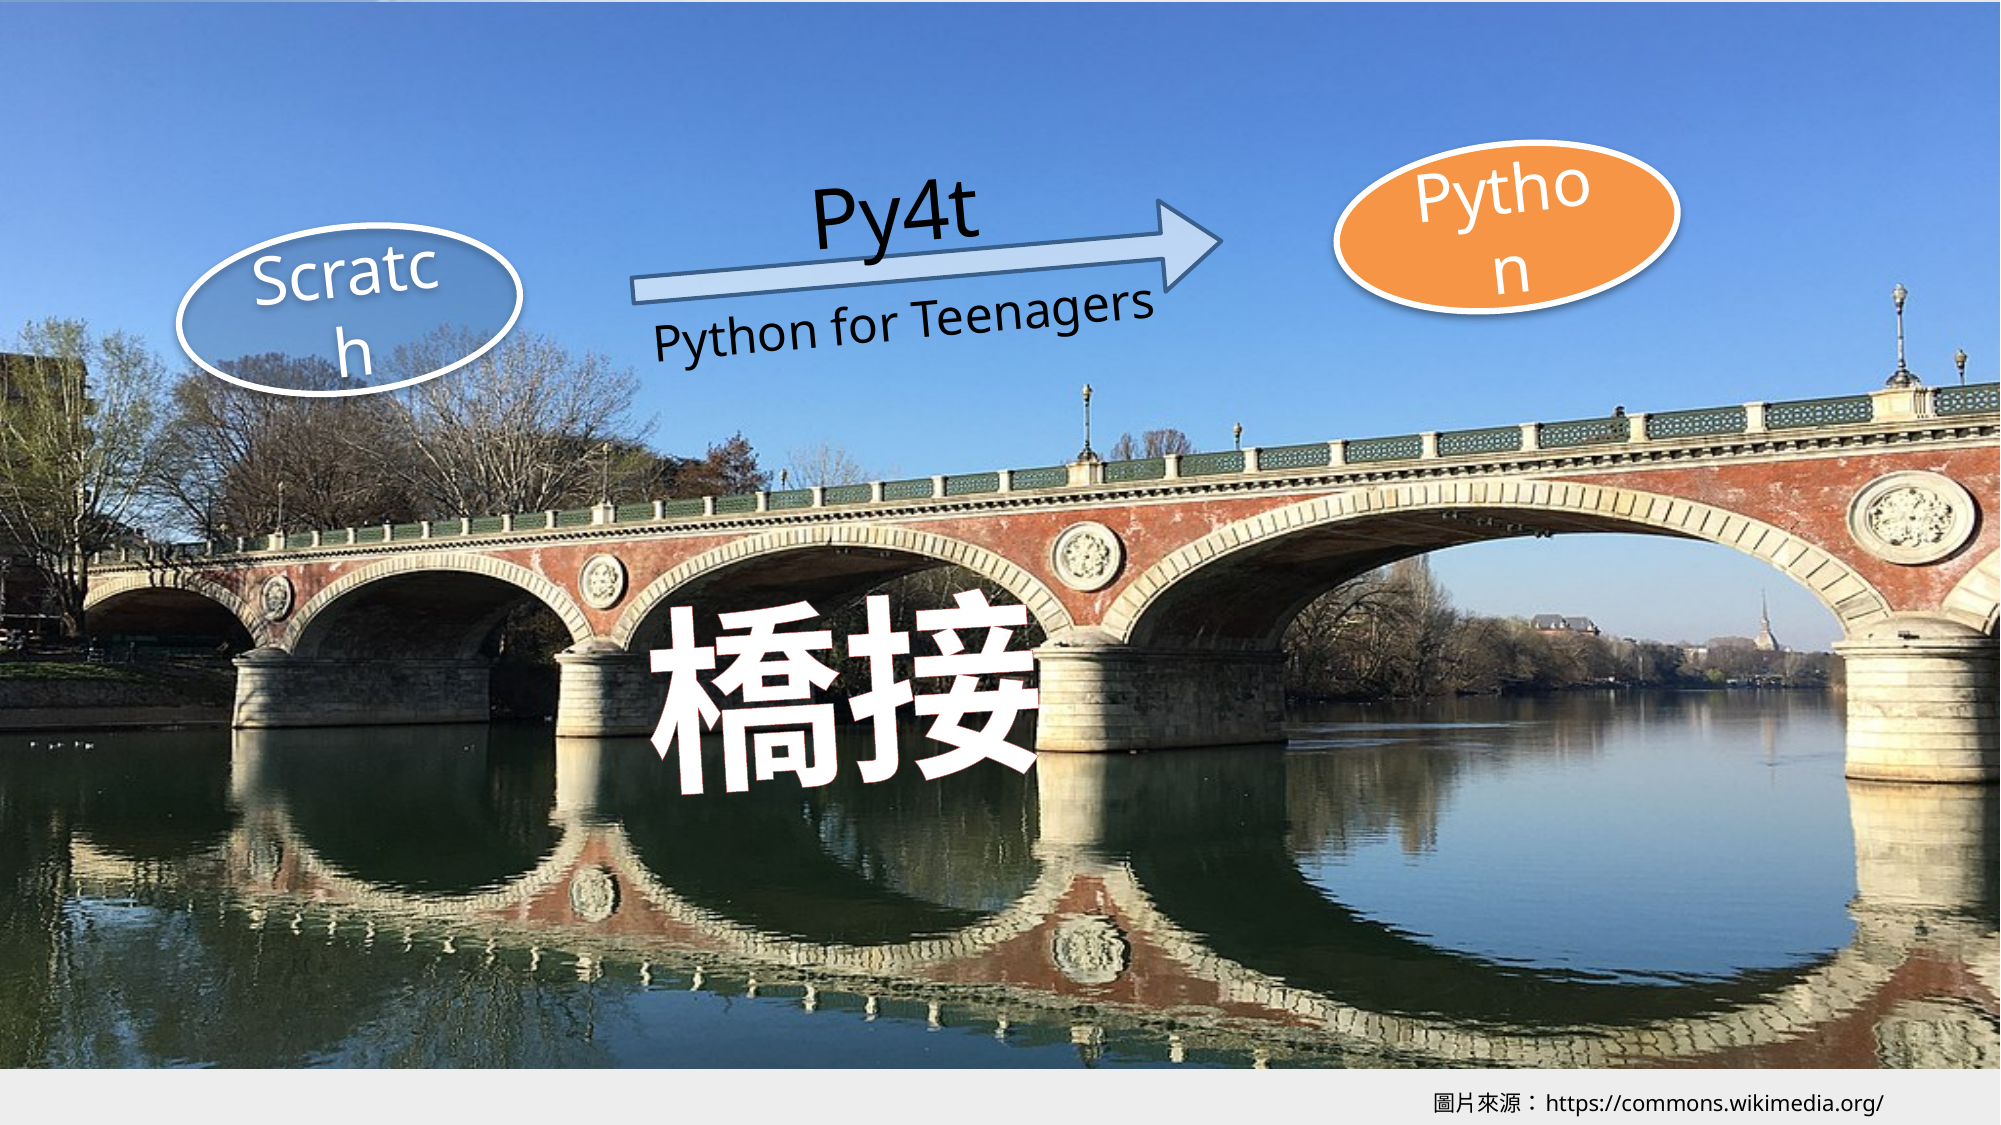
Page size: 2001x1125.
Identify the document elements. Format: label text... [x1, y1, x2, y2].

picture [0, 0, 2000, 1125]
text_box 圖片來源：https://commons.wikimedia.org/ [1418, 1081, 2000, 1125]
